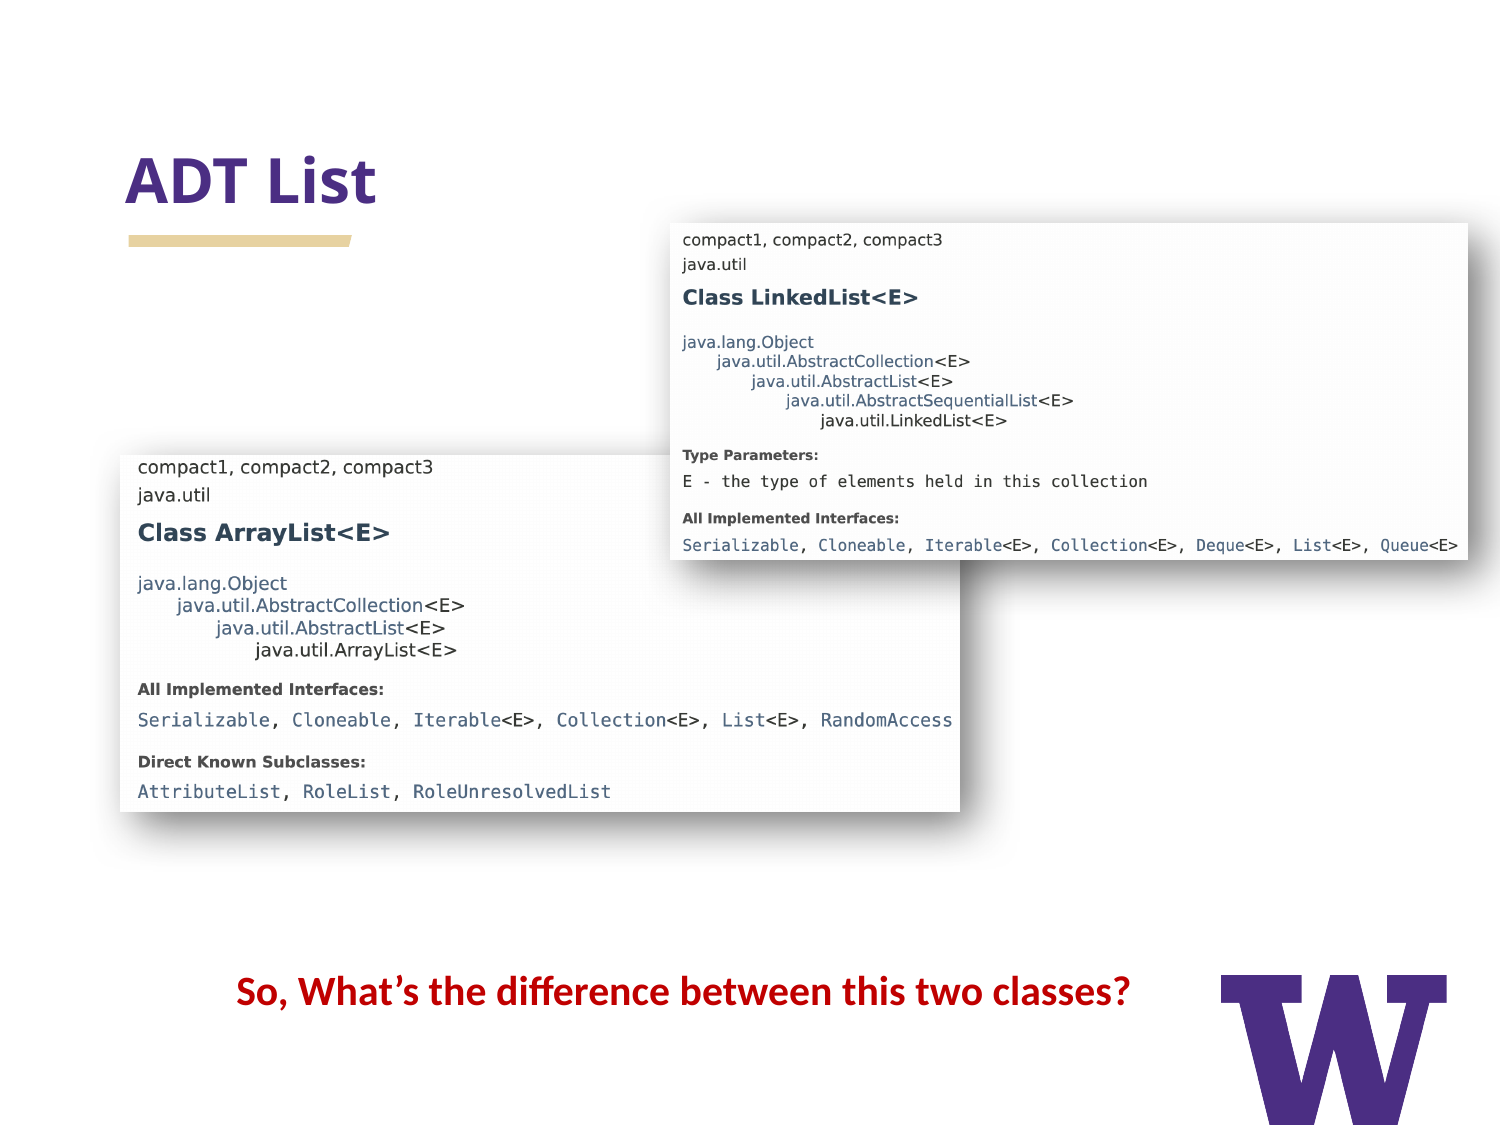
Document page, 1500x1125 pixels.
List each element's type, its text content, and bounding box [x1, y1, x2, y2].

title ADT List [110, 60, 1453, 224]
text_box So, What’s the difference between this two classes? [221, 955, 1148, 1021]
picture [1221, 975, 1447, 1125]
picture [128, 235, 352, 247]
picture [120, 223, 1468, 812]
